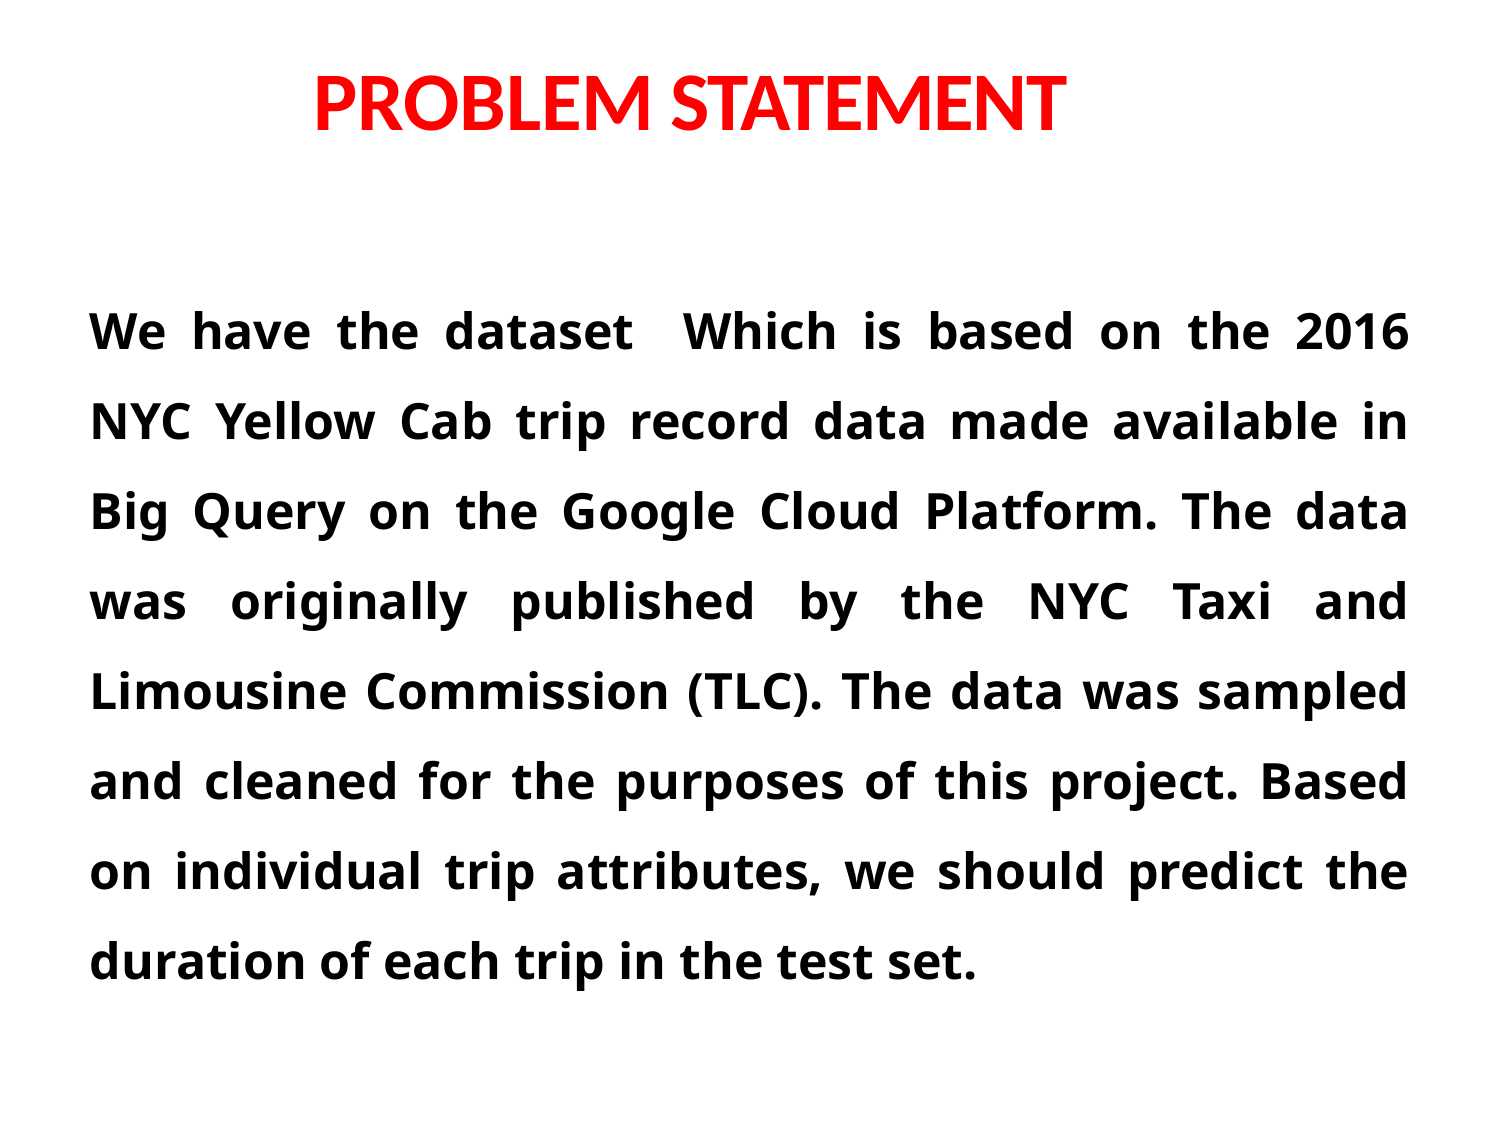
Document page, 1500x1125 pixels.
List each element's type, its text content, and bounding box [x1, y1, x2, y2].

title PROBLEM STATEMENT [312, 45, 1163, 236]
text_box We have the dataset Which is based on the 2016 NYC Yellow Cab trip record data made available in Big Query on the Google Cloud Platform. The data was originally published by the NYC Taxi and Limousine Commission (TLC). The data was sampled and cleaned for the purposes of this project. Based on individual trip attributes, we should predict the duration of each trip in the test set. [74, 262, 1425, 998]
